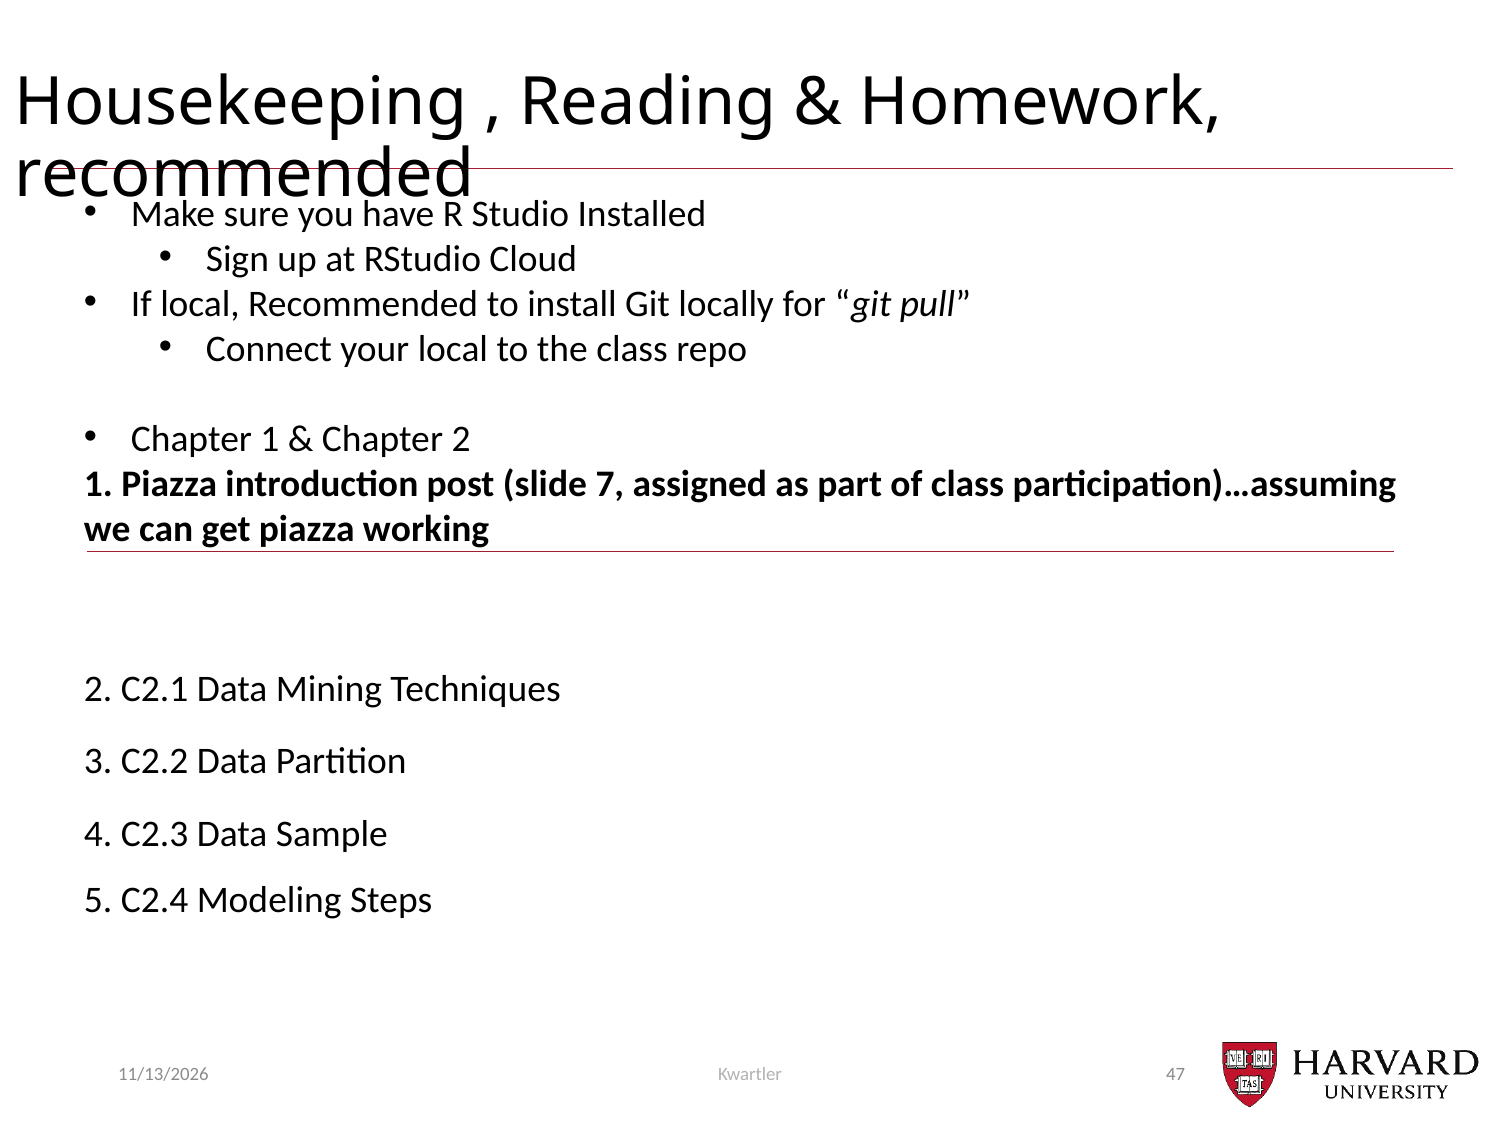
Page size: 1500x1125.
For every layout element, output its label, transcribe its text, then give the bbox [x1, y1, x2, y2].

footer Kwartler [496, 1042, 1004, 1103]
title Housekeeping , Reading & Homework, recommended [0, 59, 1500, 157]
text_box 2. C2.1 Data Mining Techniques 3. C2.2 Data Partition 4. C2.3 Data Sample 5. C2.4 Modeling Steps [69, 649, 820, 927]
picture [1200, 1024, 1500, 1125]
text_box Make sure you have R Studio Installed Sign up at RStudio Cloud If local, Recommended to install Git locally for “git pull” Connect your local to the class repo Chapter 1 & Chapter 2 1. Piazza introduction post (slide 7, assigned as part of class participation)…assuming we can get piazza working [69, 181, 1465, 556]
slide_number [103, 1042, 441, 1103]
slide_number 47 [1059, 1042, 1200, 1103]
